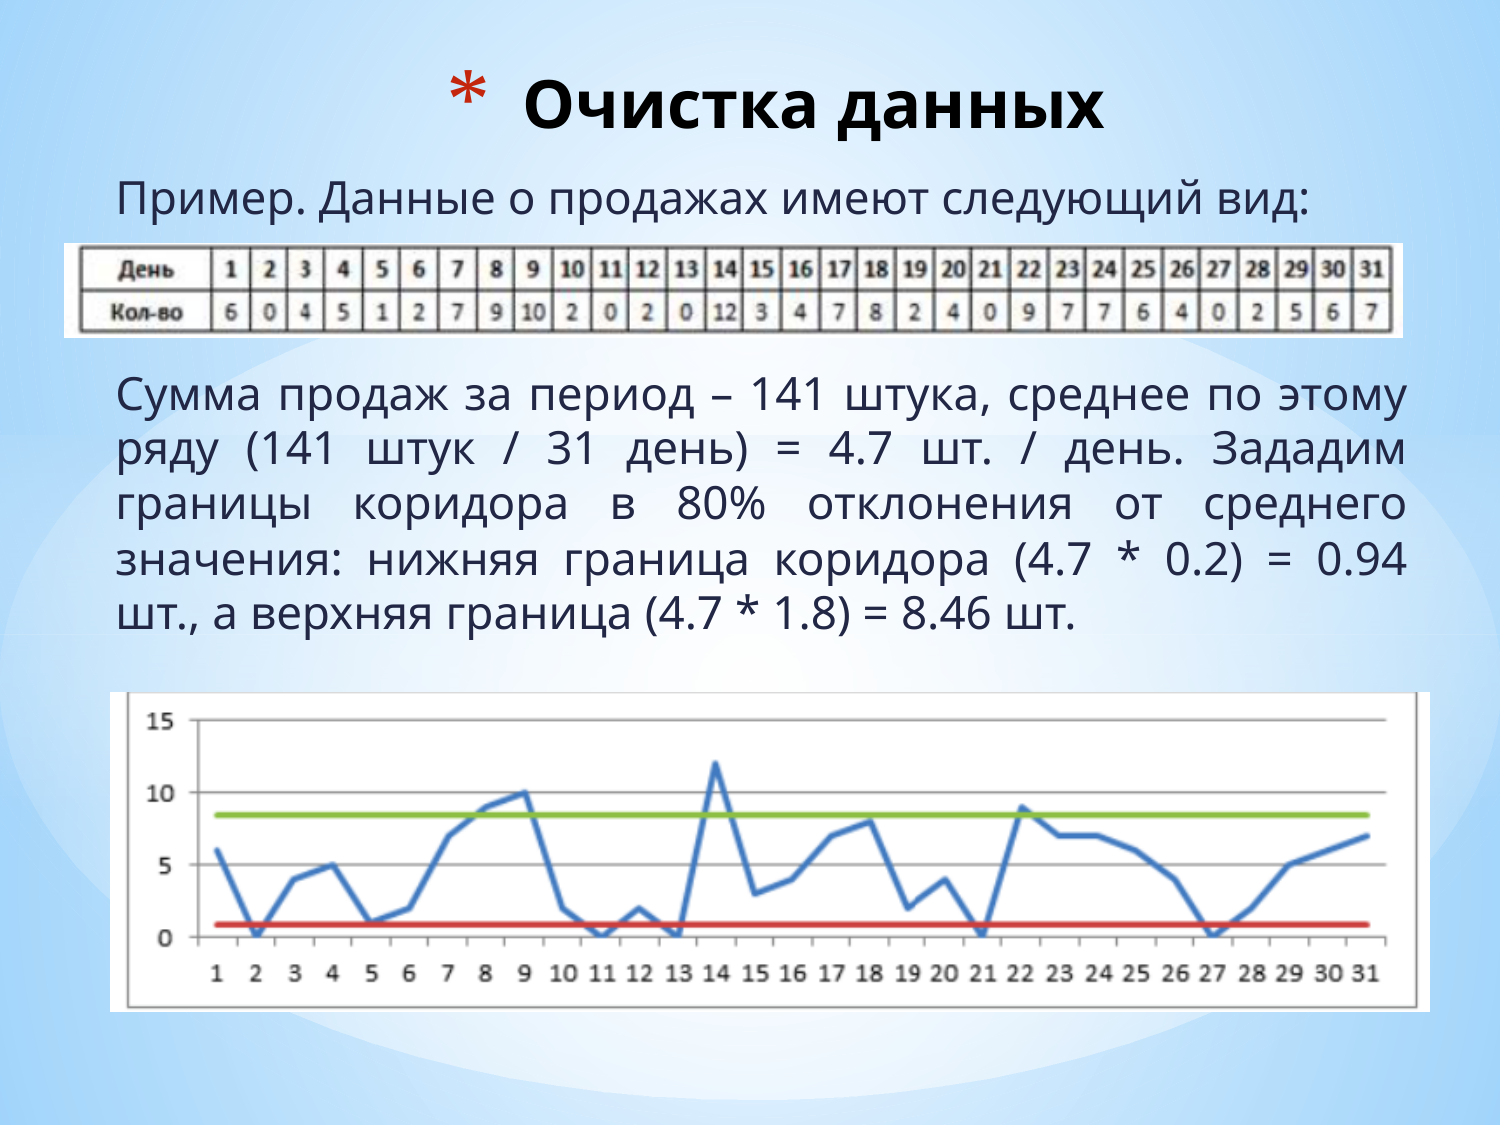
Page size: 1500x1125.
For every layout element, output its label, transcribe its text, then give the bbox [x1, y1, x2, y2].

subtitle Пример. Данные о продажах имеют следующий вид: Сумма продаж за период – 141 штука, среднее по этому ряду (141 штук / 31 день) = 4.7 шт. / день. Зададим границы коридора в 80% отклонения от среднего значения: нижняя граница коридора (4.7 * 0.2) = 0.94 шт., а верхняя граница (4.7 * 1.8) = 8.46 шт. [100, 161, 1424, 1024]
picture [64, 243, 1403, 339]
title Очистка данных [88, 54, 1436, 161]
picture [110, 692, 1430, 1012]
